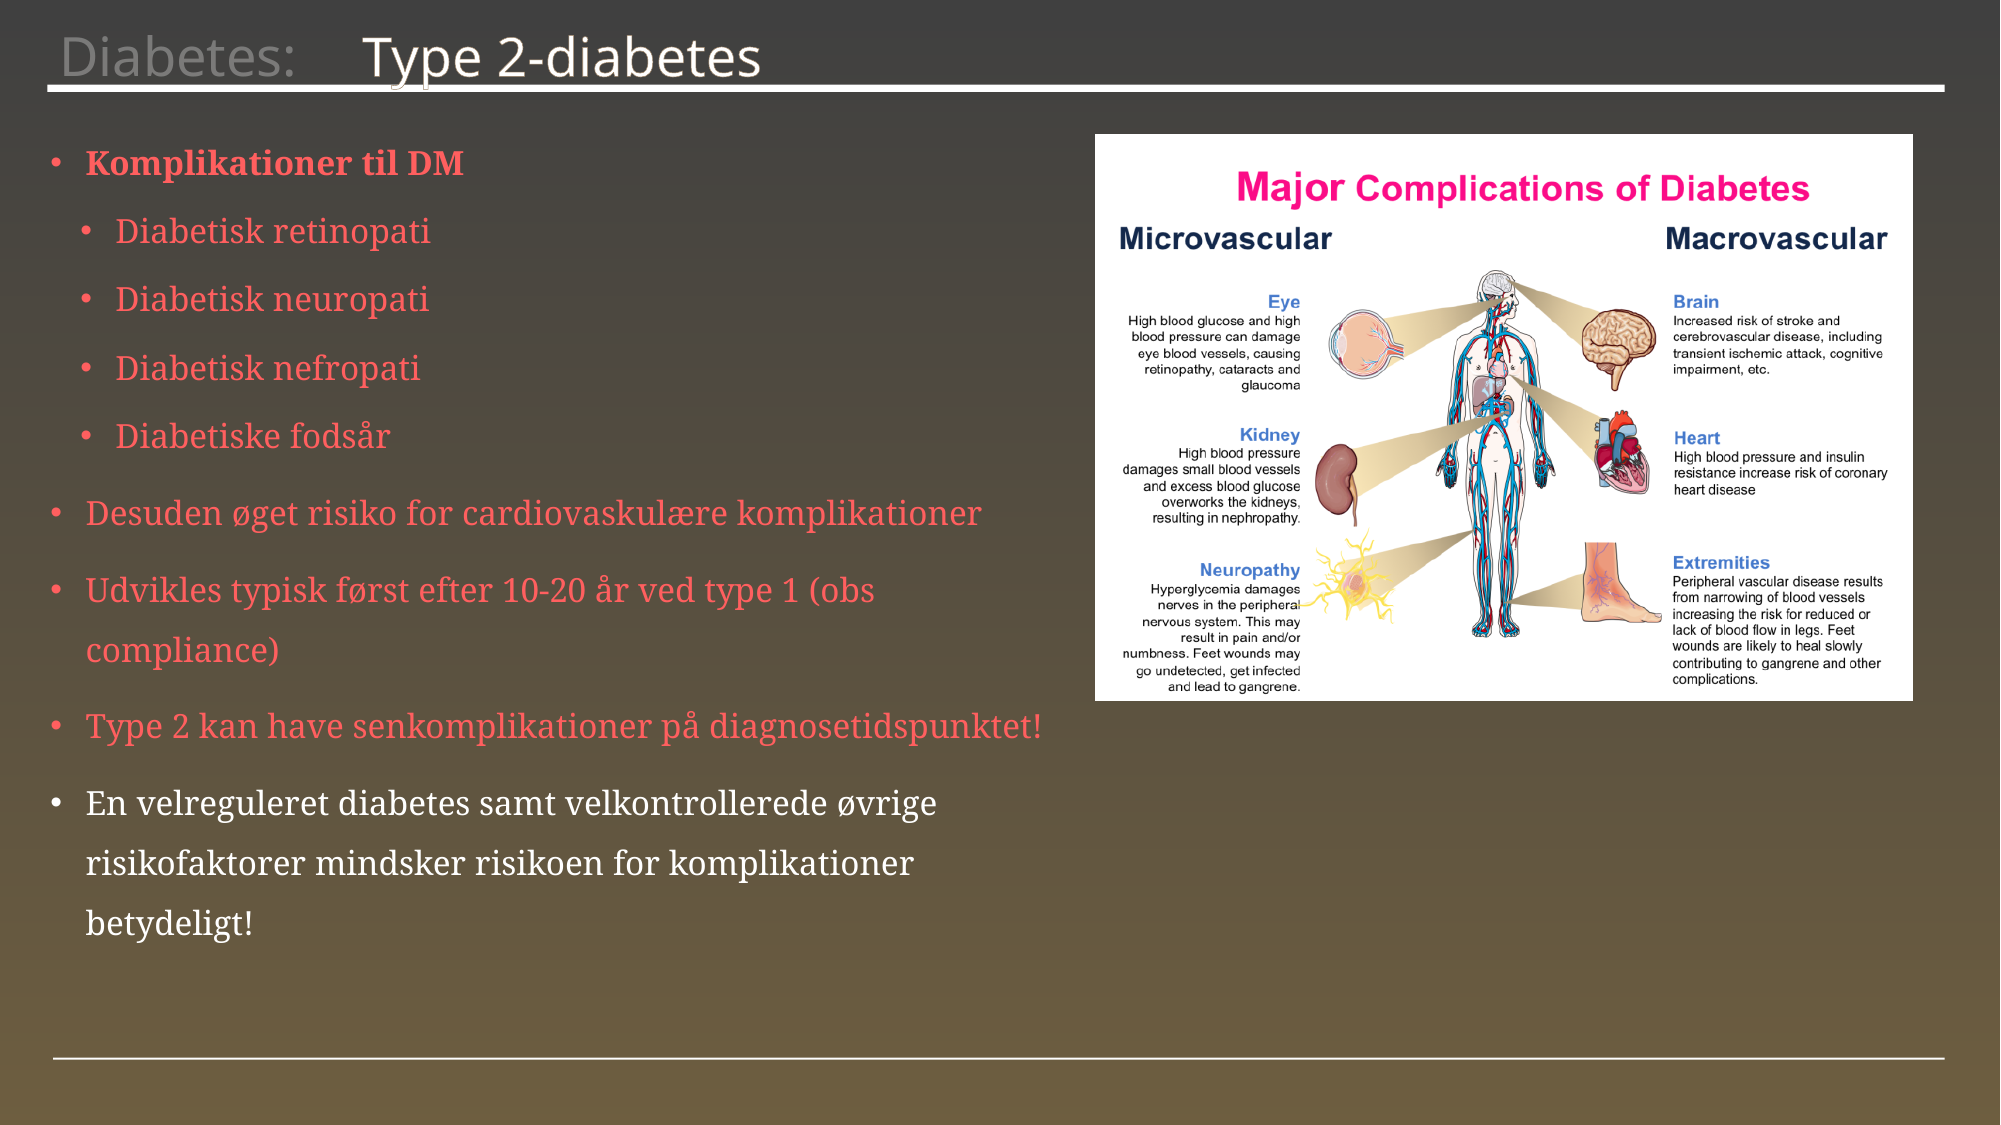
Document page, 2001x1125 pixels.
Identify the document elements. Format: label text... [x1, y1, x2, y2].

subtitle Type 2-diabetes [362, 29, 1416, 89]
picture [1095, 134, 1913, 701]
title Diabetes: [59, 29, 362, 89]
list Komplikationer til DM Diabetisk retinopati Diabetisk neuropati Diabetisk nefropati Diabetiske fodsår Desuden øget risiko for cardiovaskulære komplikationer Udvikles typisk først efter 10-20 år ved type 1 (obs compliance) Type 2 kan have senkomplikationer på diagnosetidspunktet! En velreguleret diabetes samt velkontrollerede øvrige risikofaktorer mindsker risikoen for komplikationer betydeligt! [50, 121, 1057, 1004]
